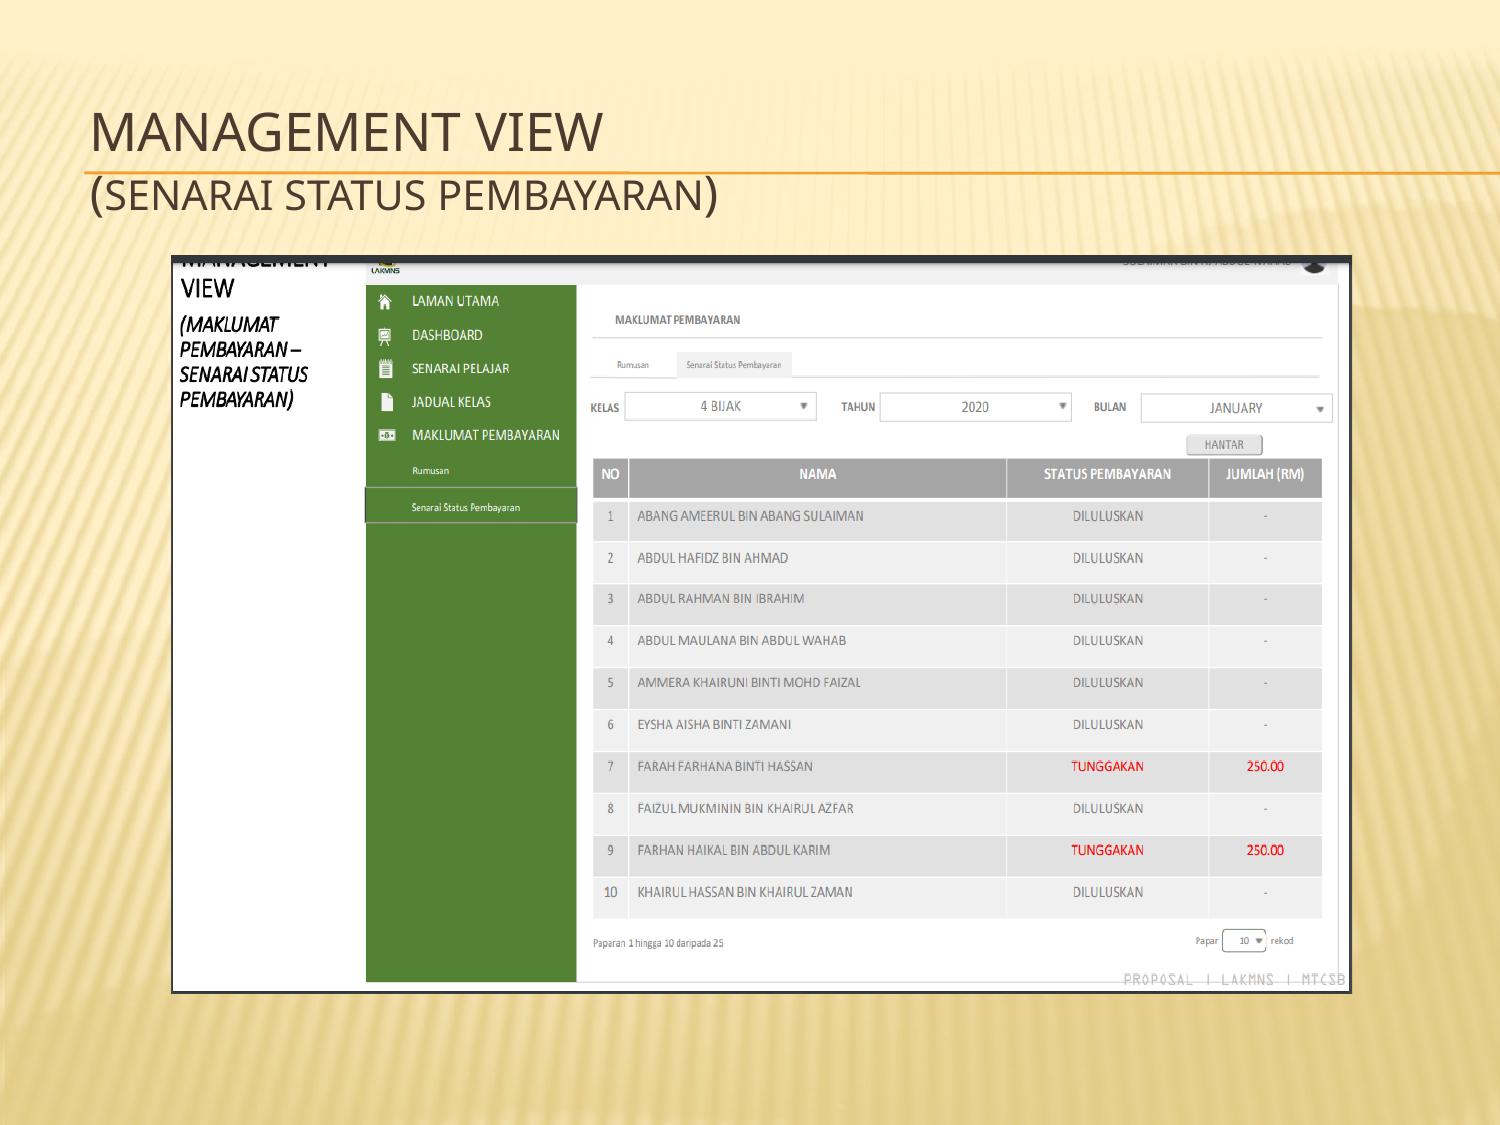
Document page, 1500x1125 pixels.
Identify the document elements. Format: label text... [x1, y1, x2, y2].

picture [170, 254, 1353, 994]
title MANAGEMENT VIEW (SENARAI STATUS PEMBAYARAN) [75, 90, 1500, 228]
table_cell [157, 250, 1366, 1013]
